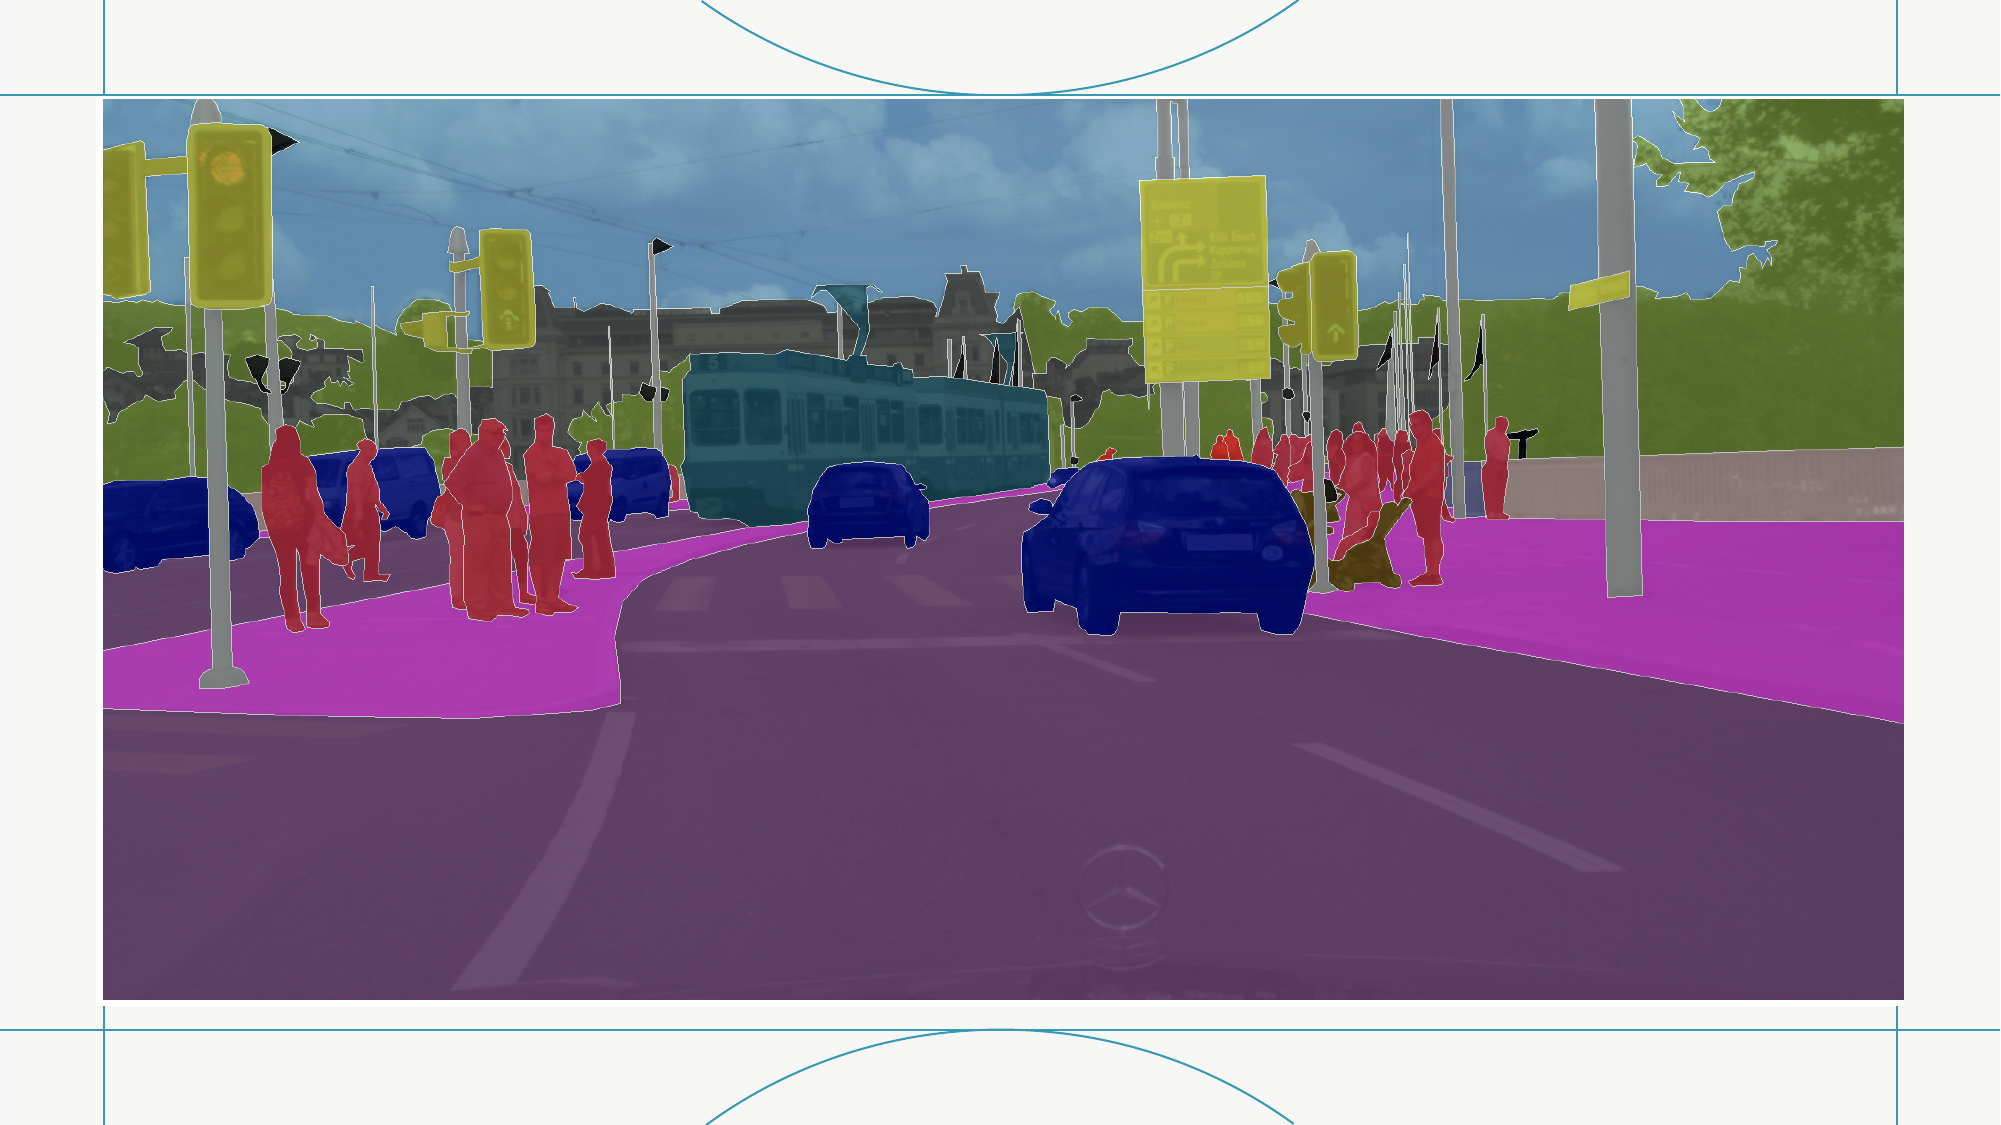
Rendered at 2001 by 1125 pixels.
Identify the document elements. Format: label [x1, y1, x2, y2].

list [96, 95, 1904, 1006]
